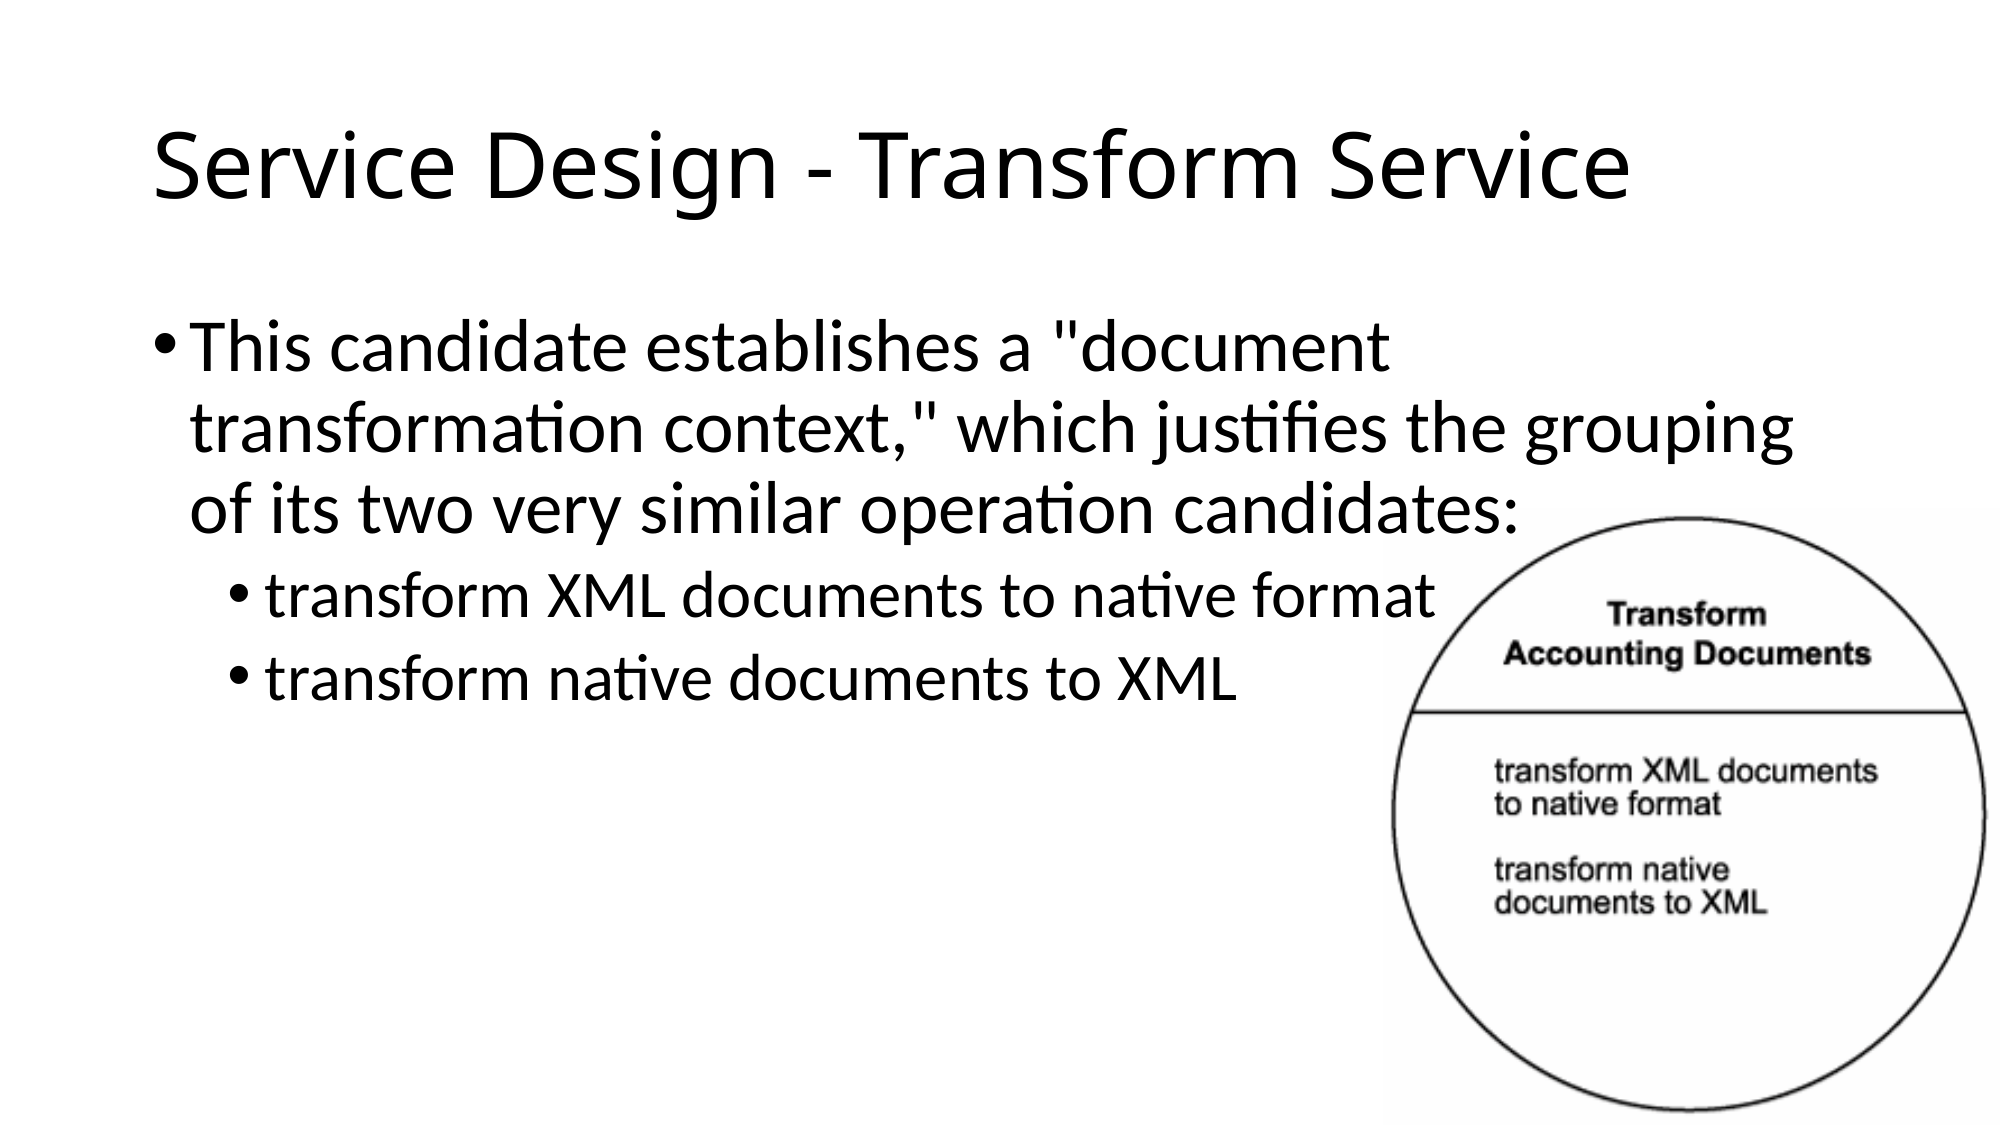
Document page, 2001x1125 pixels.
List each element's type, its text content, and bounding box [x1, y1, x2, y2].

picture [1383, 508, 2000, 1125]
title Service Design - Transform Service [137, 59, 1863, 278]
list This candidate establishes a "document transformation context," which justifies the grouping of its two very similar operation candidates: transform XML documents to native format transform native documents to XML [137, 299, 1863, 1014]
